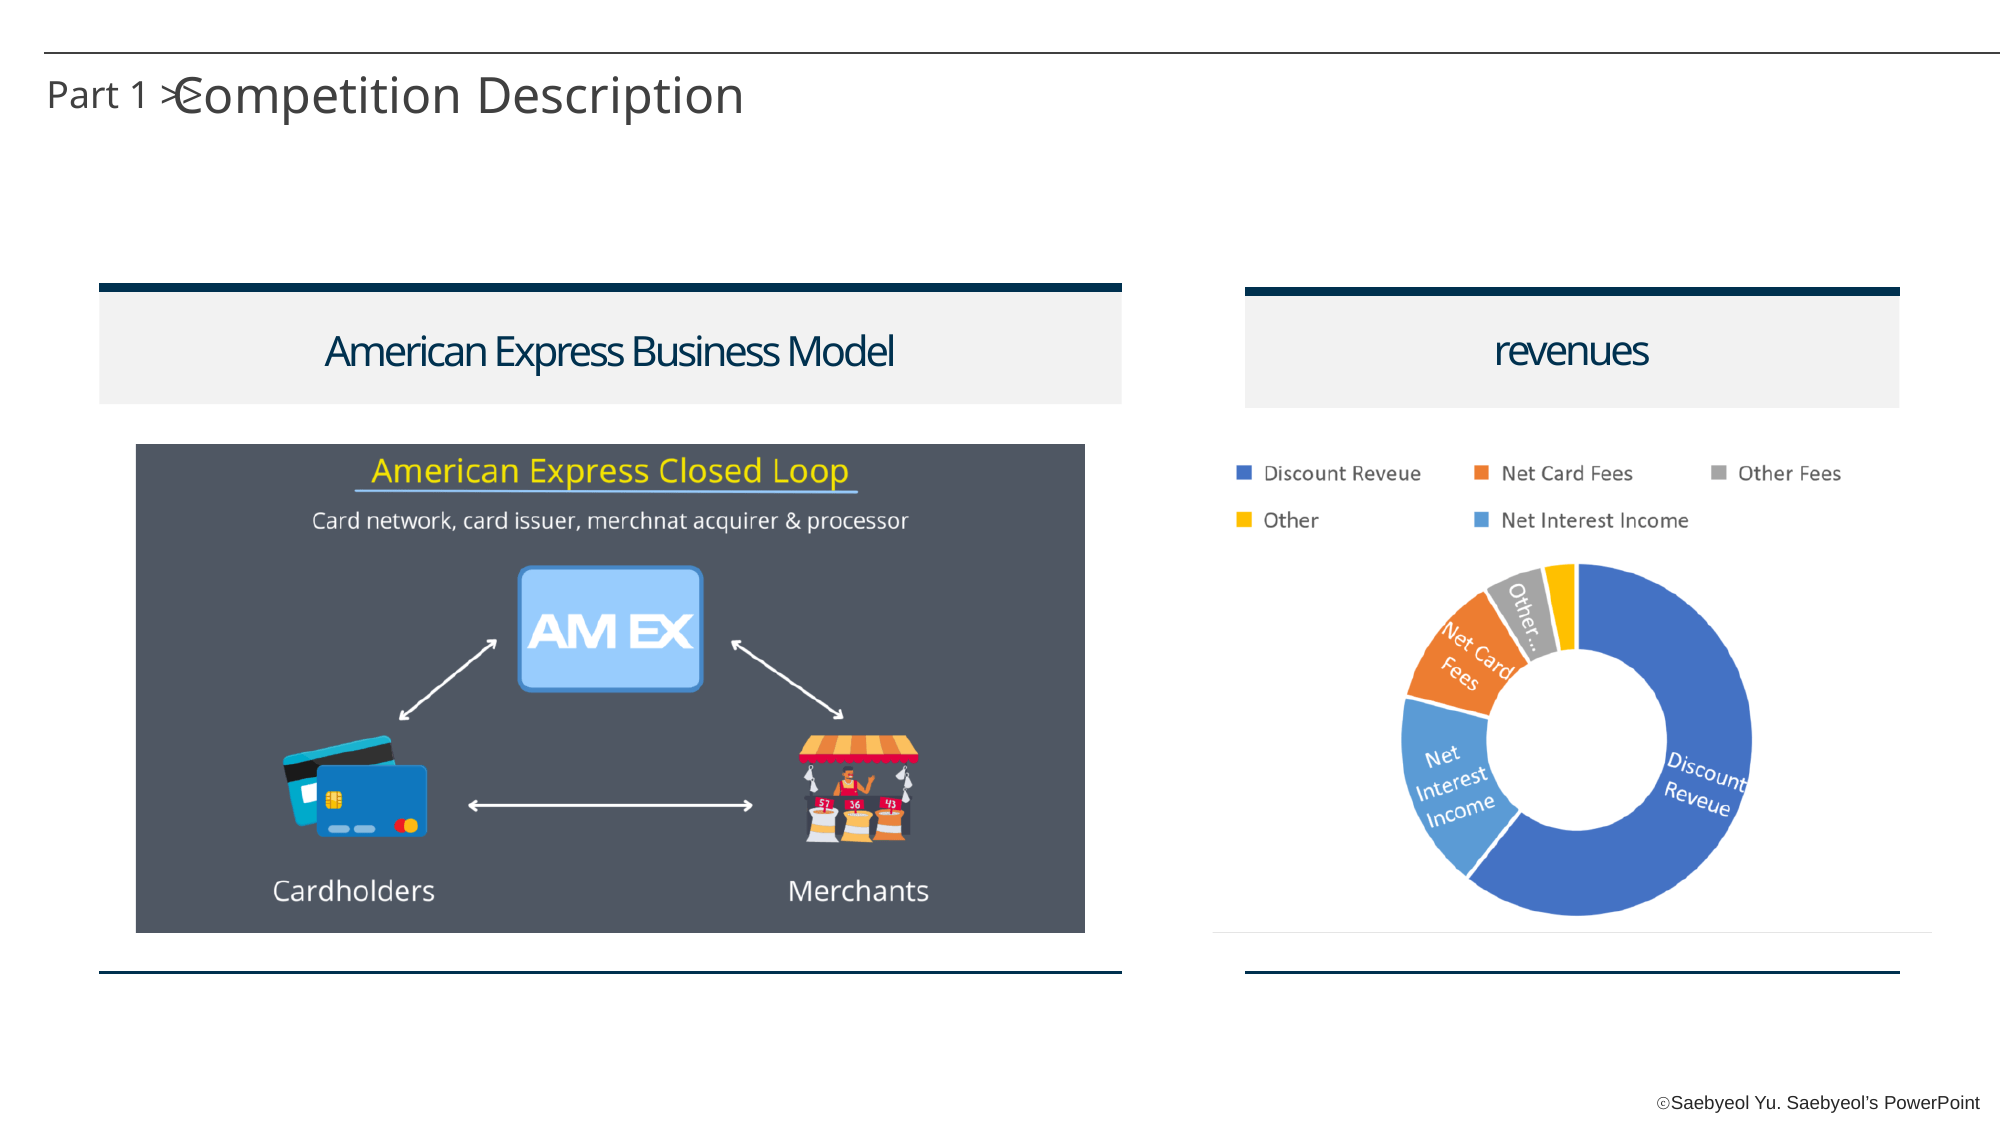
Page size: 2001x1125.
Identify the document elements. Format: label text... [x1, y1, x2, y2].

text_box revenues [1478, 316, 1666, 381]
text_box Competition Description [157, 56, 761, 131]
picture [1212, 444, 1932, 933]
text_box [1244, 292, 1900, 409]
text_box [98, 285, 1123, 405]
text_box American Express Business Model [270, 317, 951, 382]
text_box Part 1 >> [31, 63, 157, 124]
picture [135, 444, 1085, 933]
